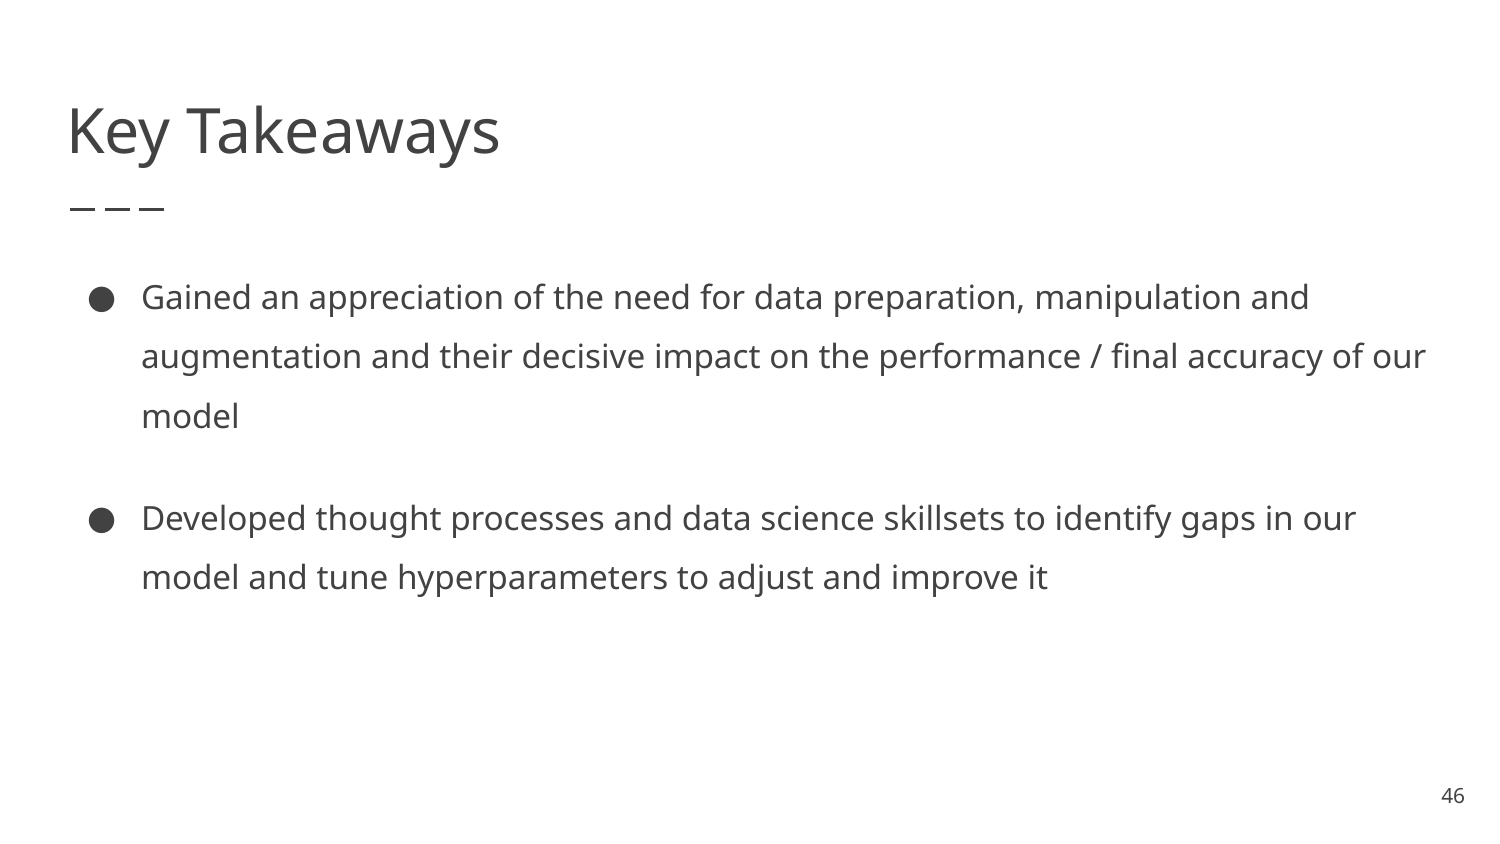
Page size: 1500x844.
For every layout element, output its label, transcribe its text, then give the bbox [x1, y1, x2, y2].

title Key Takeaways [51, 61, 1449, 182]
slide_number ‹#› [1389, 764, 1480, 830]
list Gained an appreciation of the need for data preparation, manipulation and augmentation and their decisive impact on the performance / final accuracy of our model Developed thought processes and data science skillsets to identify gaps in our model and tune hyperparameters to adjust and improve it [51, 240, 1449, 791]
